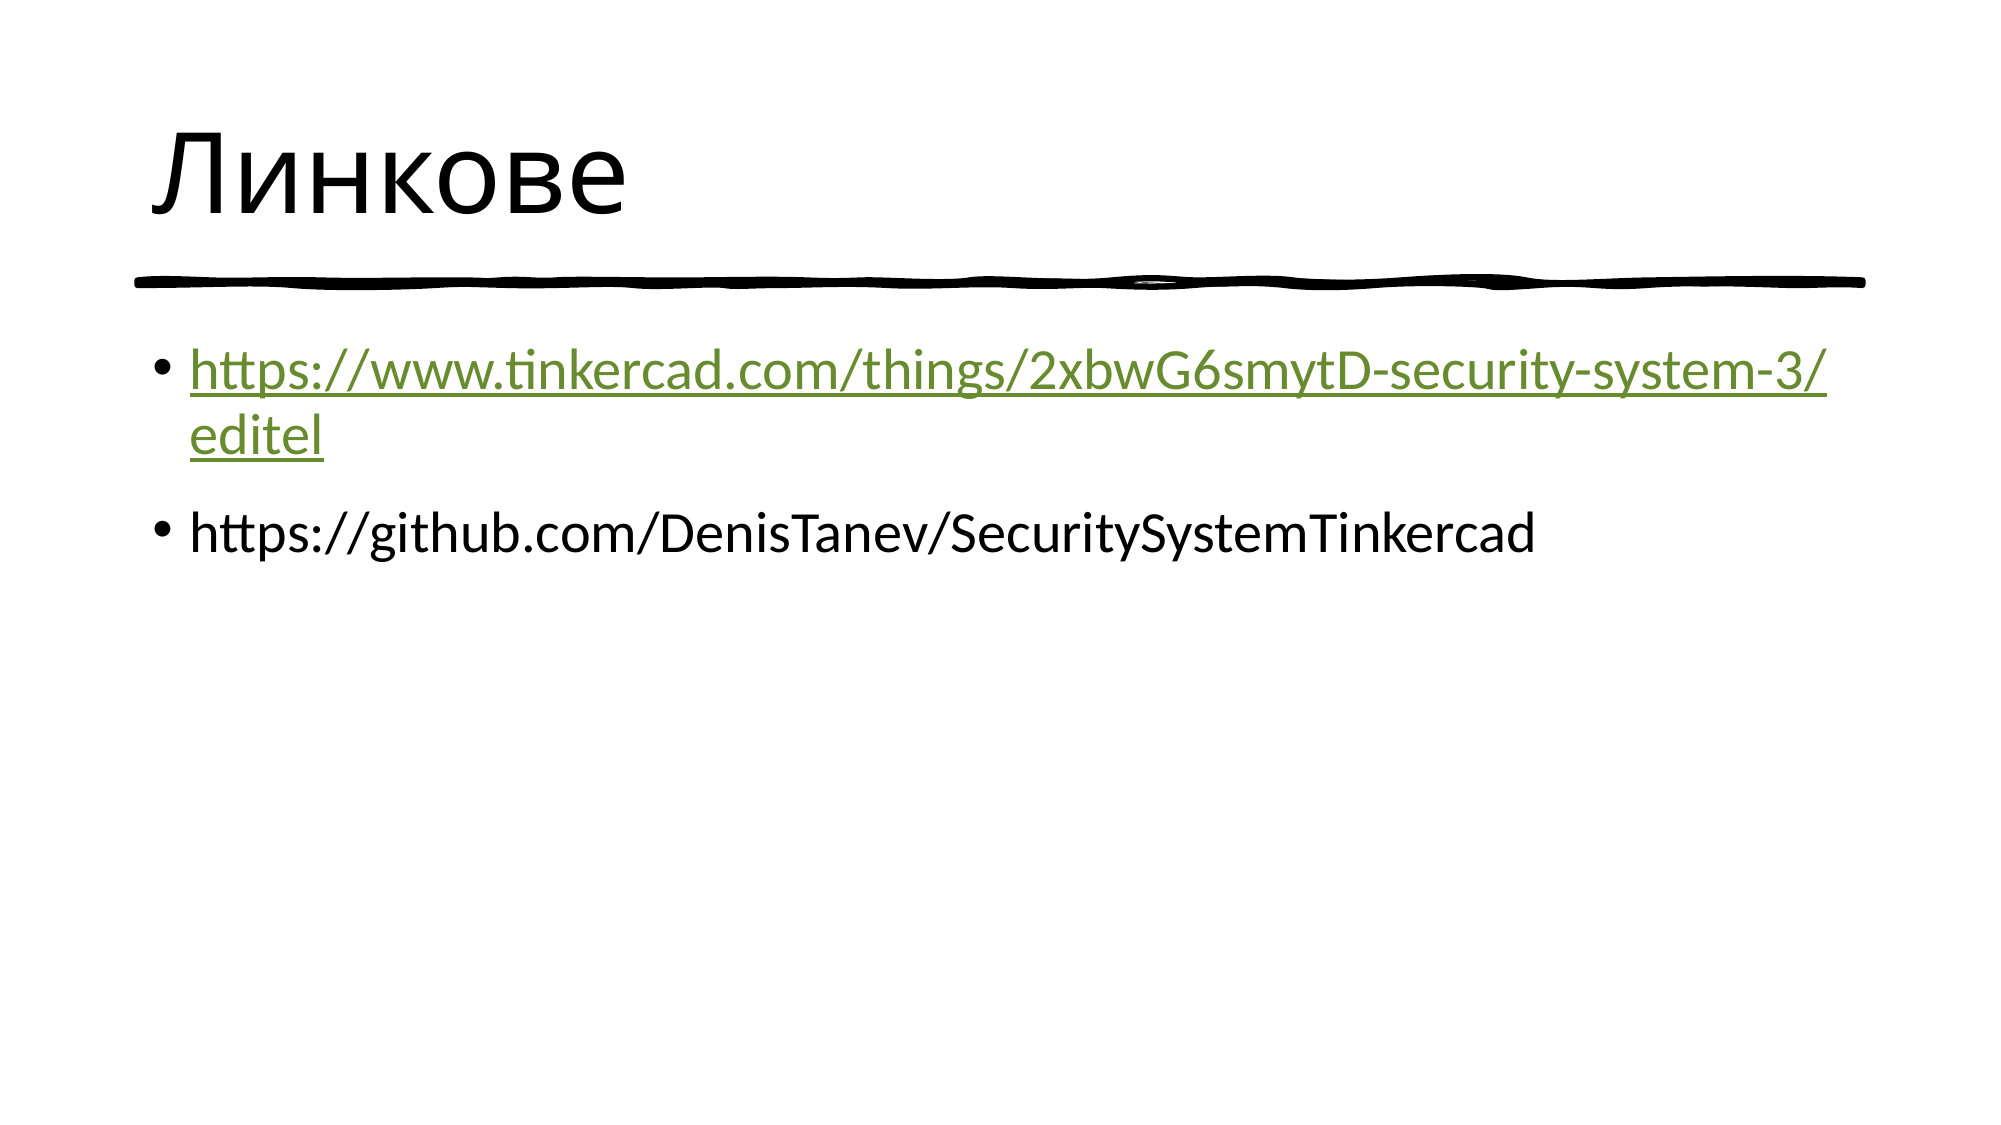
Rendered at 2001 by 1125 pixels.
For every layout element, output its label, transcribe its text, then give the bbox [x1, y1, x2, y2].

title Линкове [137, 59, 1863, 278]
list https://www.tinkercad.com/things/2xbwG6smytD-security-system-3/editel https://github.com/DenisTanev/SecuritySystemTinkercad [137, 316, 1863, 1014]
